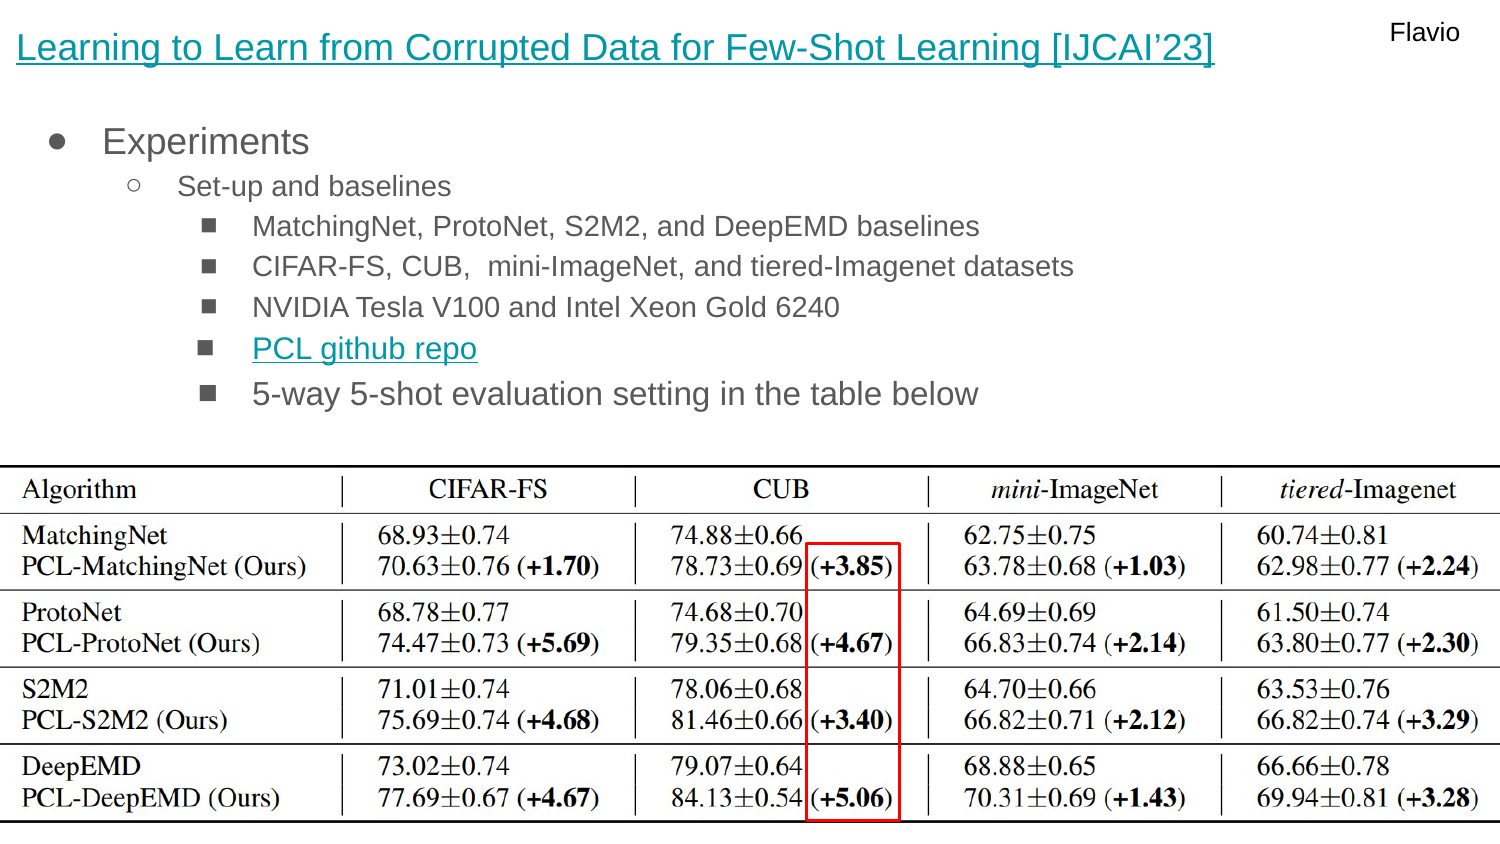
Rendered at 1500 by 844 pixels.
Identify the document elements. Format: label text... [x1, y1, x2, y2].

title Flavio [1350, 0, 1500, 62]
title Learning to Learn from Corrupted Data for Few-Shot Learning [IJCAI’23] [1, 7, 1399, 102]
list Experiments Set-up and baselines MatchingNet, ProtoNet, S2M2, and DeepEMD baselines CIFAR-FS, CUB, mini-ImageNet, and tiered-Imagenet datasets NVIDIA Tesla V100 and Intel Xeon Gold 6240 PCL github repo 5-way 5-shot evaluation setting in the table below [12, 94, 1484, 460]
picture [0, 462, 1500, 832]
